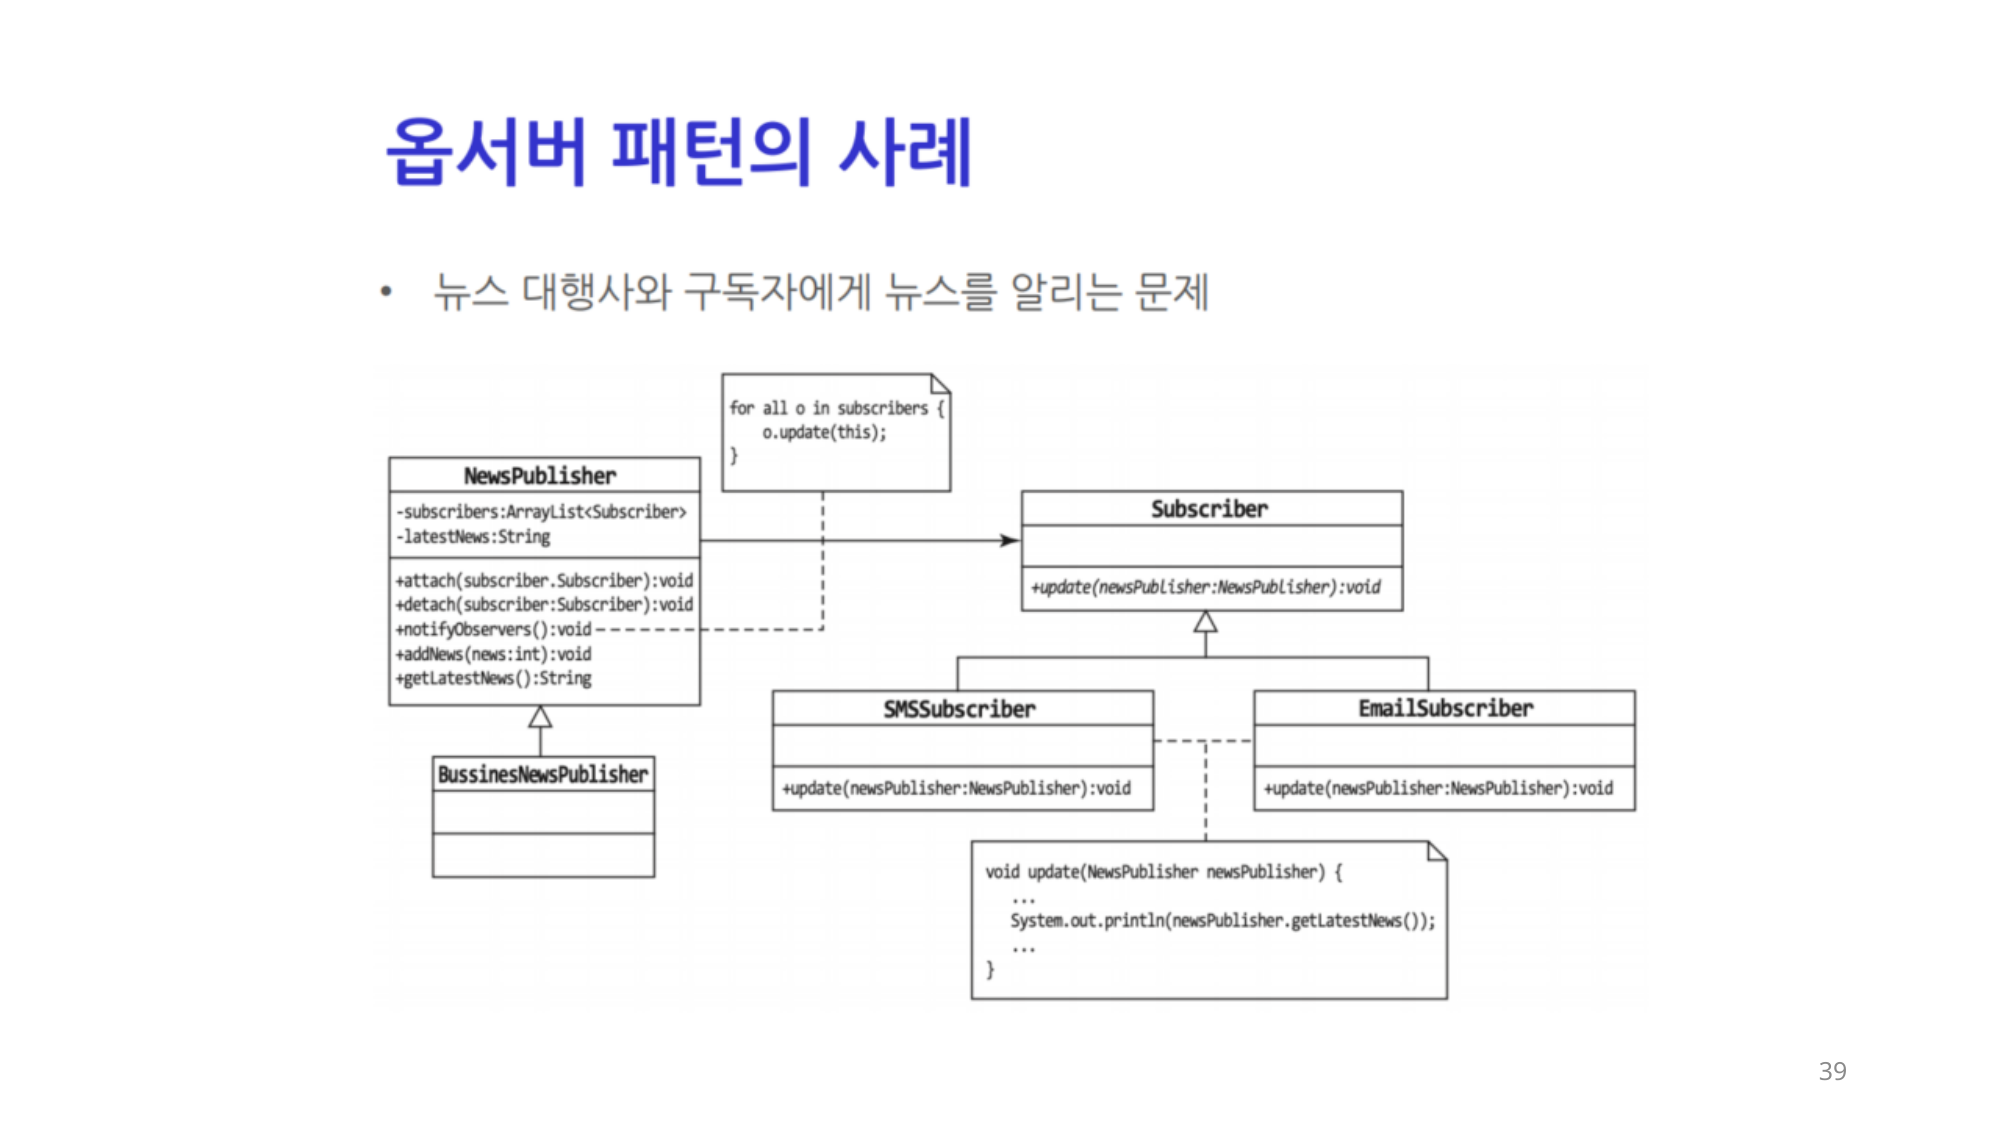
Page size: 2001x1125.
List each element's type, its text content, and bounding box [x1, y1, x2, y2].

slide_number 39 [1412, 1042, 1863, 1103]
picture [324, 88, 1675, 1036]
